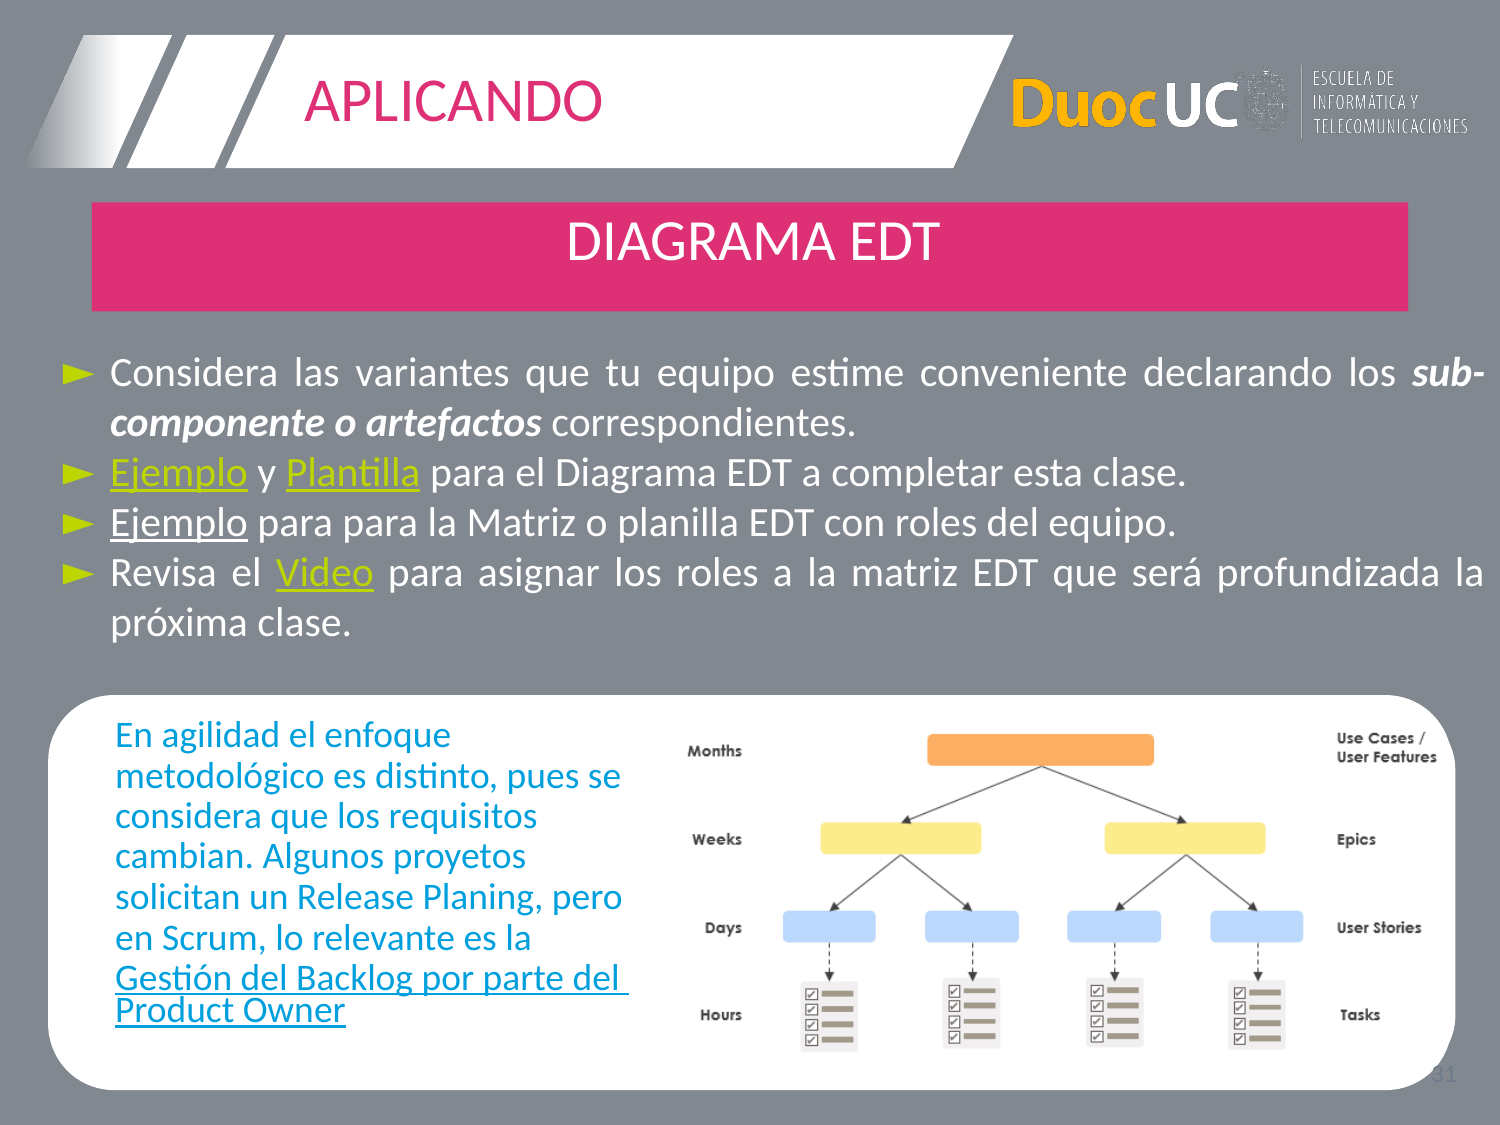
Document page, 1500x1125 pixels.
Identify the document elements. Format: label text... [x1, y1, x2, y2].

list DIAGRAMA EDT [91, 202, 1409, 312]
text_box En agilidad el enfoque metodológico es distinto, pues se considera que los requisitos cambian. Algunos proyetos solicitan un Release Planing, pero en Scrum, lo relevante es la Gestión del Backlog por parte del Product Owner [91, 707, 662, 1091]
text_box Considera las variantes que tu equipo estime conveniente declarando los sub-componente o artefactos correspondientes. Ejemplo y Plantilla para el Diagrama EDT a completar esta clase. Ejemplo para para la Matriz o planilla EDT con roles del equipo. Revisa el Video para asignar los roles a la matriz EDT que será profundizada la próxima clase. [48, 337, 1500, 666]
title APLICANDO [289, 34, 993, 169]
picture [1013, 64, 1467, 140]
text_box [46, 692, 1426, 1093]
slide_number 31 [1134, 1042, 1472, 1103]
picture [674, 707, 1456, 1078]
